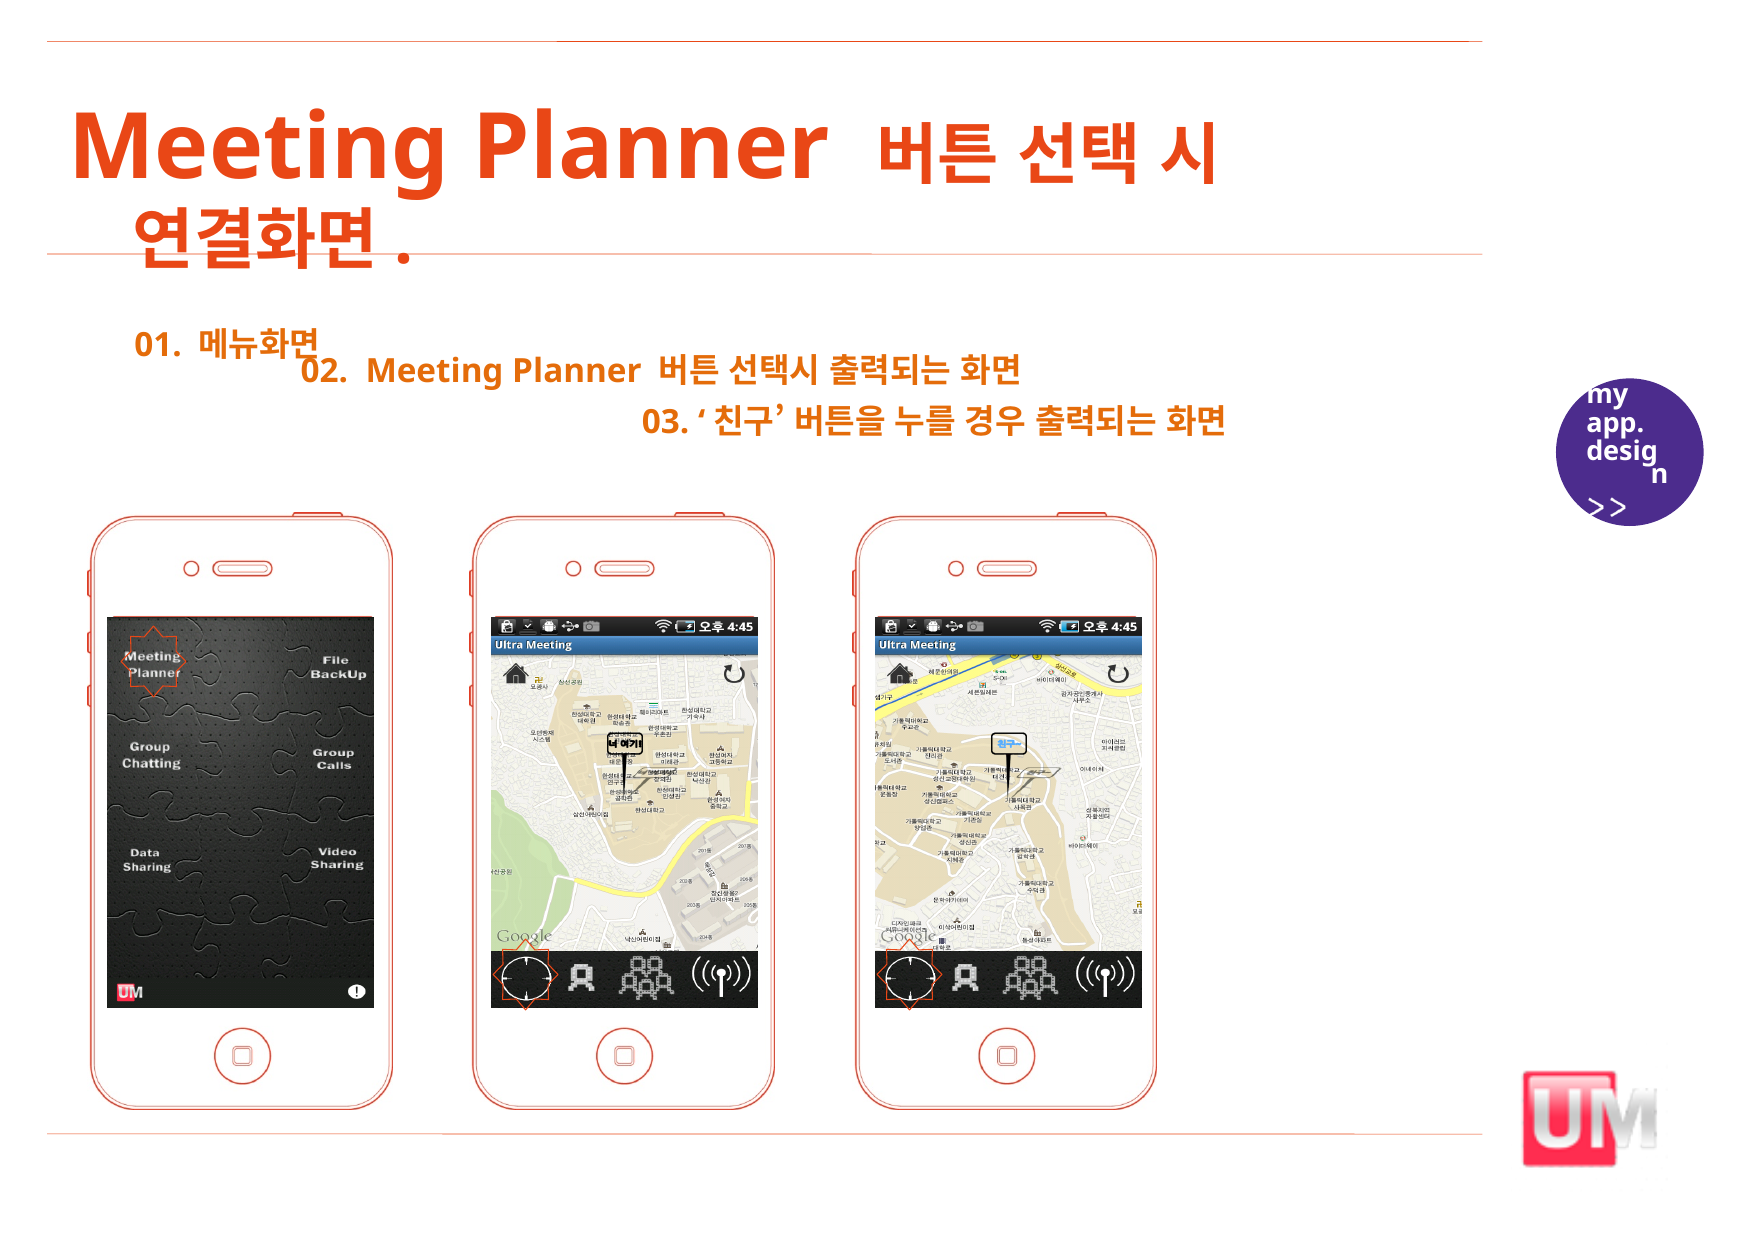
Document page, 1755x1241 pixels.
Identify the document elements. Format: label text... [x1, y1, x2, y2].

picture [1511, 1039, 1668, 1196]
picture [1580, 479, 1632, 531]
list Meeting Planner 버튼 선택 시 연결화면. [68, 87, 1463, 189]
list 01. 메뉴화면 02. Meeting Planner 버튼 선택시 출력되는 화면 03. ‘친구’ 버튼을 누를 경우 출력되는 화면 [134, 344, 1447, 447]
list my app. design [1586, 386, 1675, 477]
picture [851, 512, 1157, 1111]
picture [469, 512, 775, 1111]
picture [87, 512, 393, 1111]
